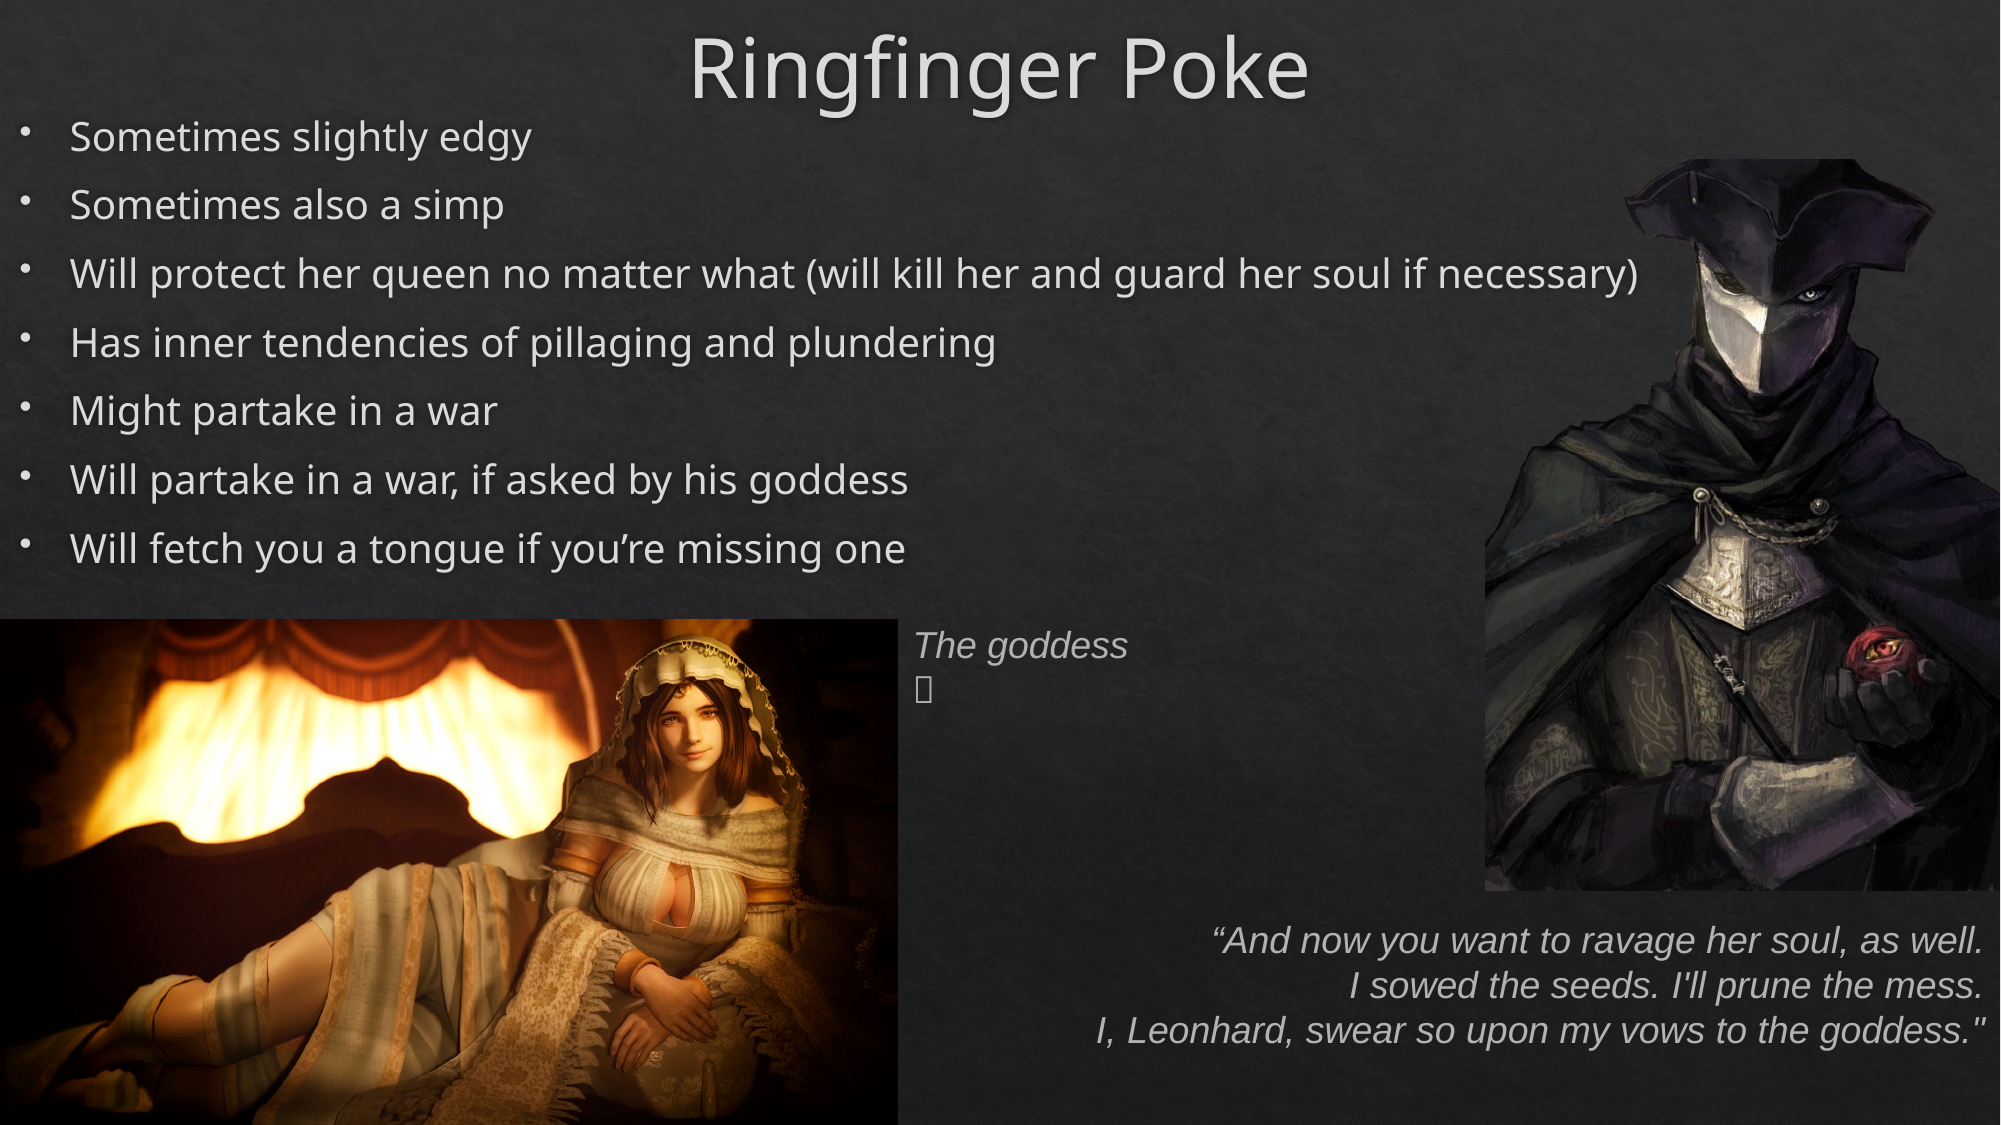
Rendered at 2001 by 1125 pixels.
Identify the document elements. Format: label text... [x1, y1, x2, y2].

text_box The goddess  [897, 613, 1476, 764]
text_box “And now you want to ravage her soul, as well. I sowed the seeds. I'll prune the mess. I, Leonhard, swear so upon my vows to the goddess." [999, 908, 2000, 1104]
picture [1484, 158, 2000, 891]
list Sometimes slightly edgy Sometimes also a simp Will protect her queen no matter what (will kill her and guard her soul if necessary) Has inner tendencies of pillaging and plundering Might partake in a war Will partake in a war, if asked by his goddess Will fetch you a tongue if you’re missing one [0, 103, 1699, 614]
picture [0, 619, 899, 1125]
title Ringfinger Poke [150, 0, 1850, 145]
